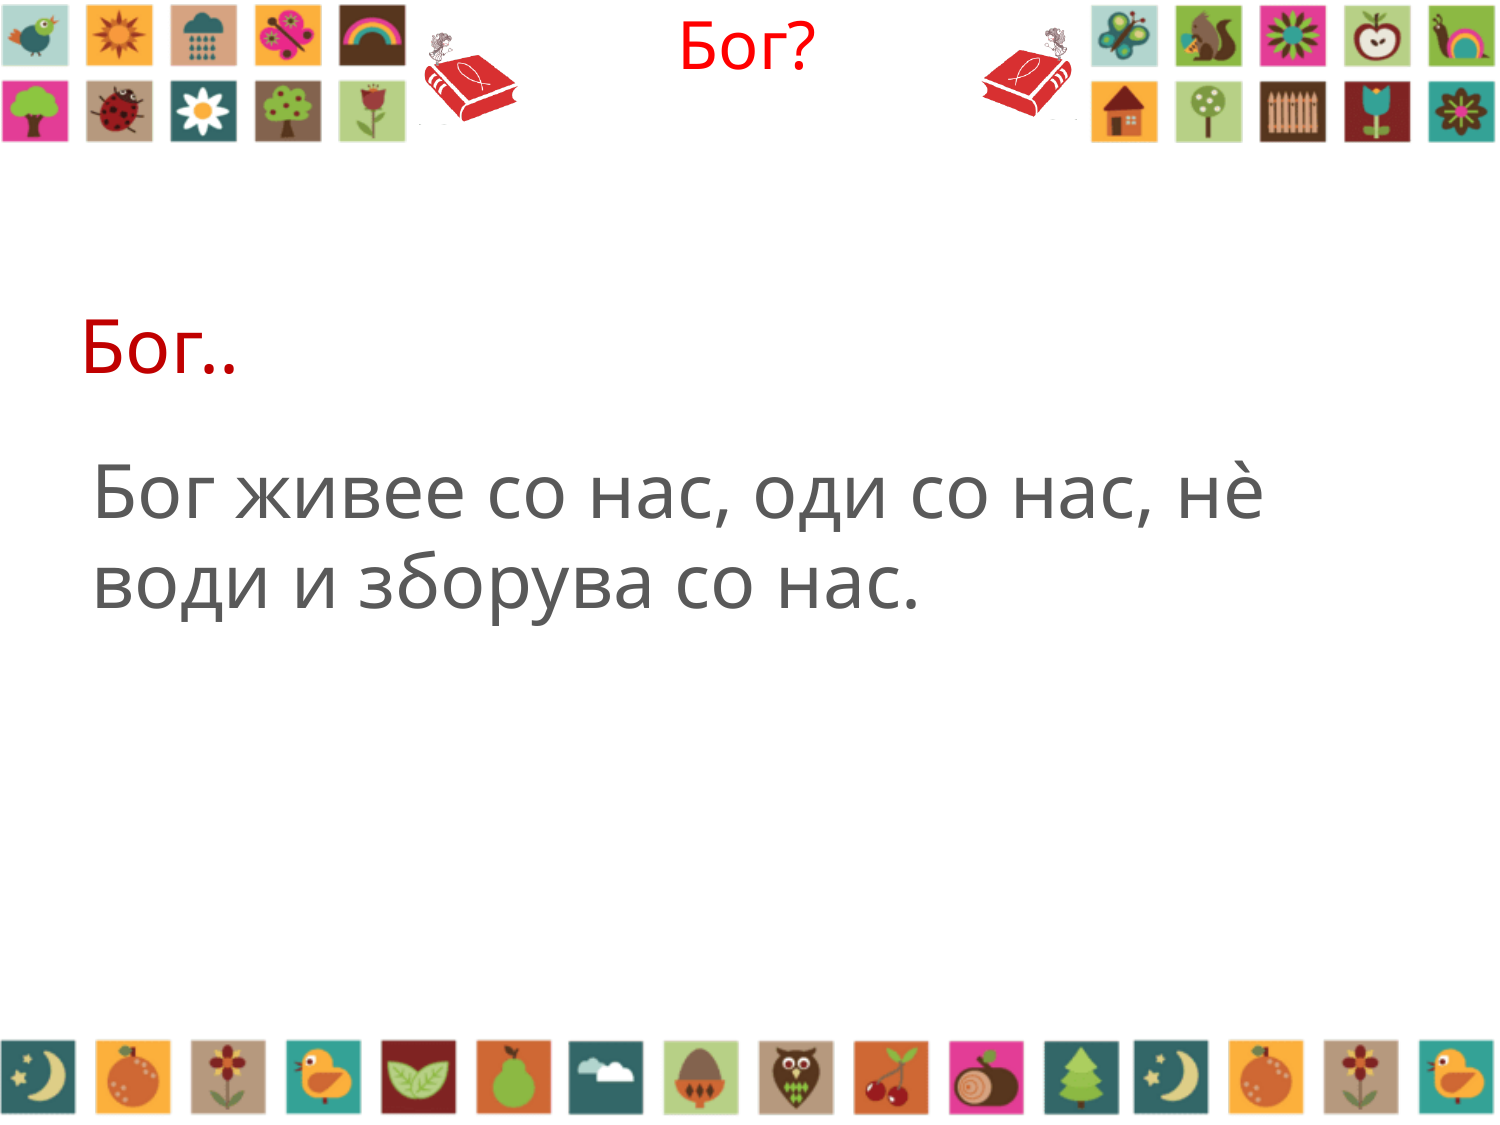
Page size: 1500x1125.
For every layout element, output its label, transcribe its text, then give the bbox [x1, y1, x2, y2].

picture [950, 3, 1500, 150]
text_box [0, 1028, 1500, 1118]
text_box Бог? [414, 0, 1080, 91]
picture [0, 3, 550, 150]
text_box Бог живее со нас, оди со нас, нè води и зборува со нас. [76, 436, 1424, 632]
text_box Бог.. [64, 290, 1412, 396]
